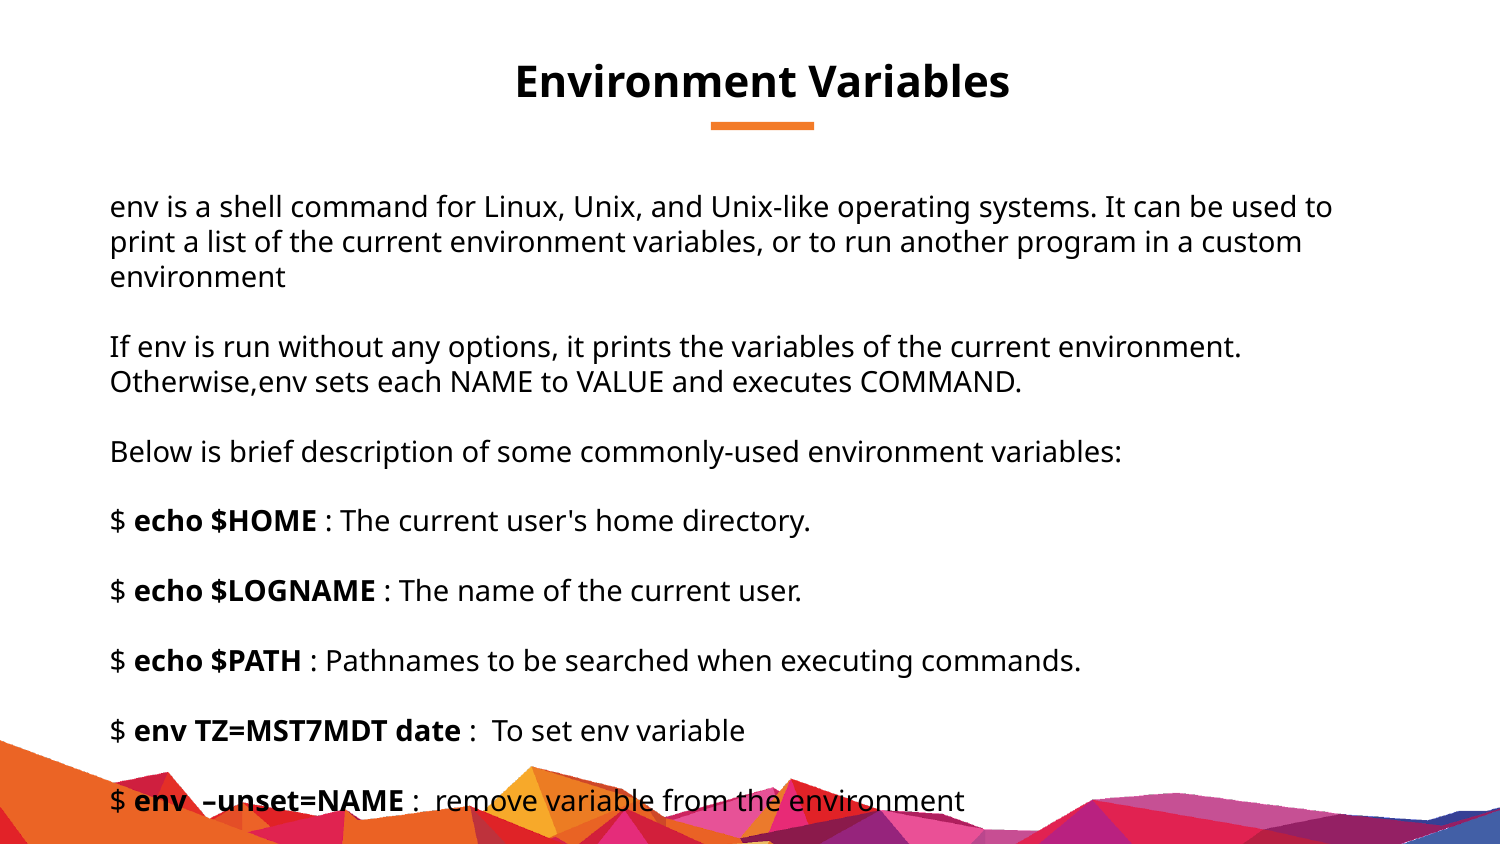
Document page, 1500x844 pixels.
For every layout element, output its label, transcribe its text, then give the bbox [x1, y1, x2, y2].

title Environment Variables [94, 39, 1431, 110]
list env is a shell command for Linux, Unix, and Unix-like operating systems. It can be used to print a list of the current environment variables, or to run another program in a custom environment If env is run without any options, it prints the variables of the current environment. Otherwise,env sets each NAME to VALUE and executes COMMAND. Below is brief description of some commonly-used environment variables: $ echo $HOME : The current user's home directory. $ echo $LOGNAME : The name of the current user. $ echo $PATH : Pathnames to be searched when executing commands. $ env TZ=MST7MDT date : To set env variable $ env –unset=NAME : remove variable from the environment [94, 173, 1394, 805]
picture [0, 740, 1500, 844]
